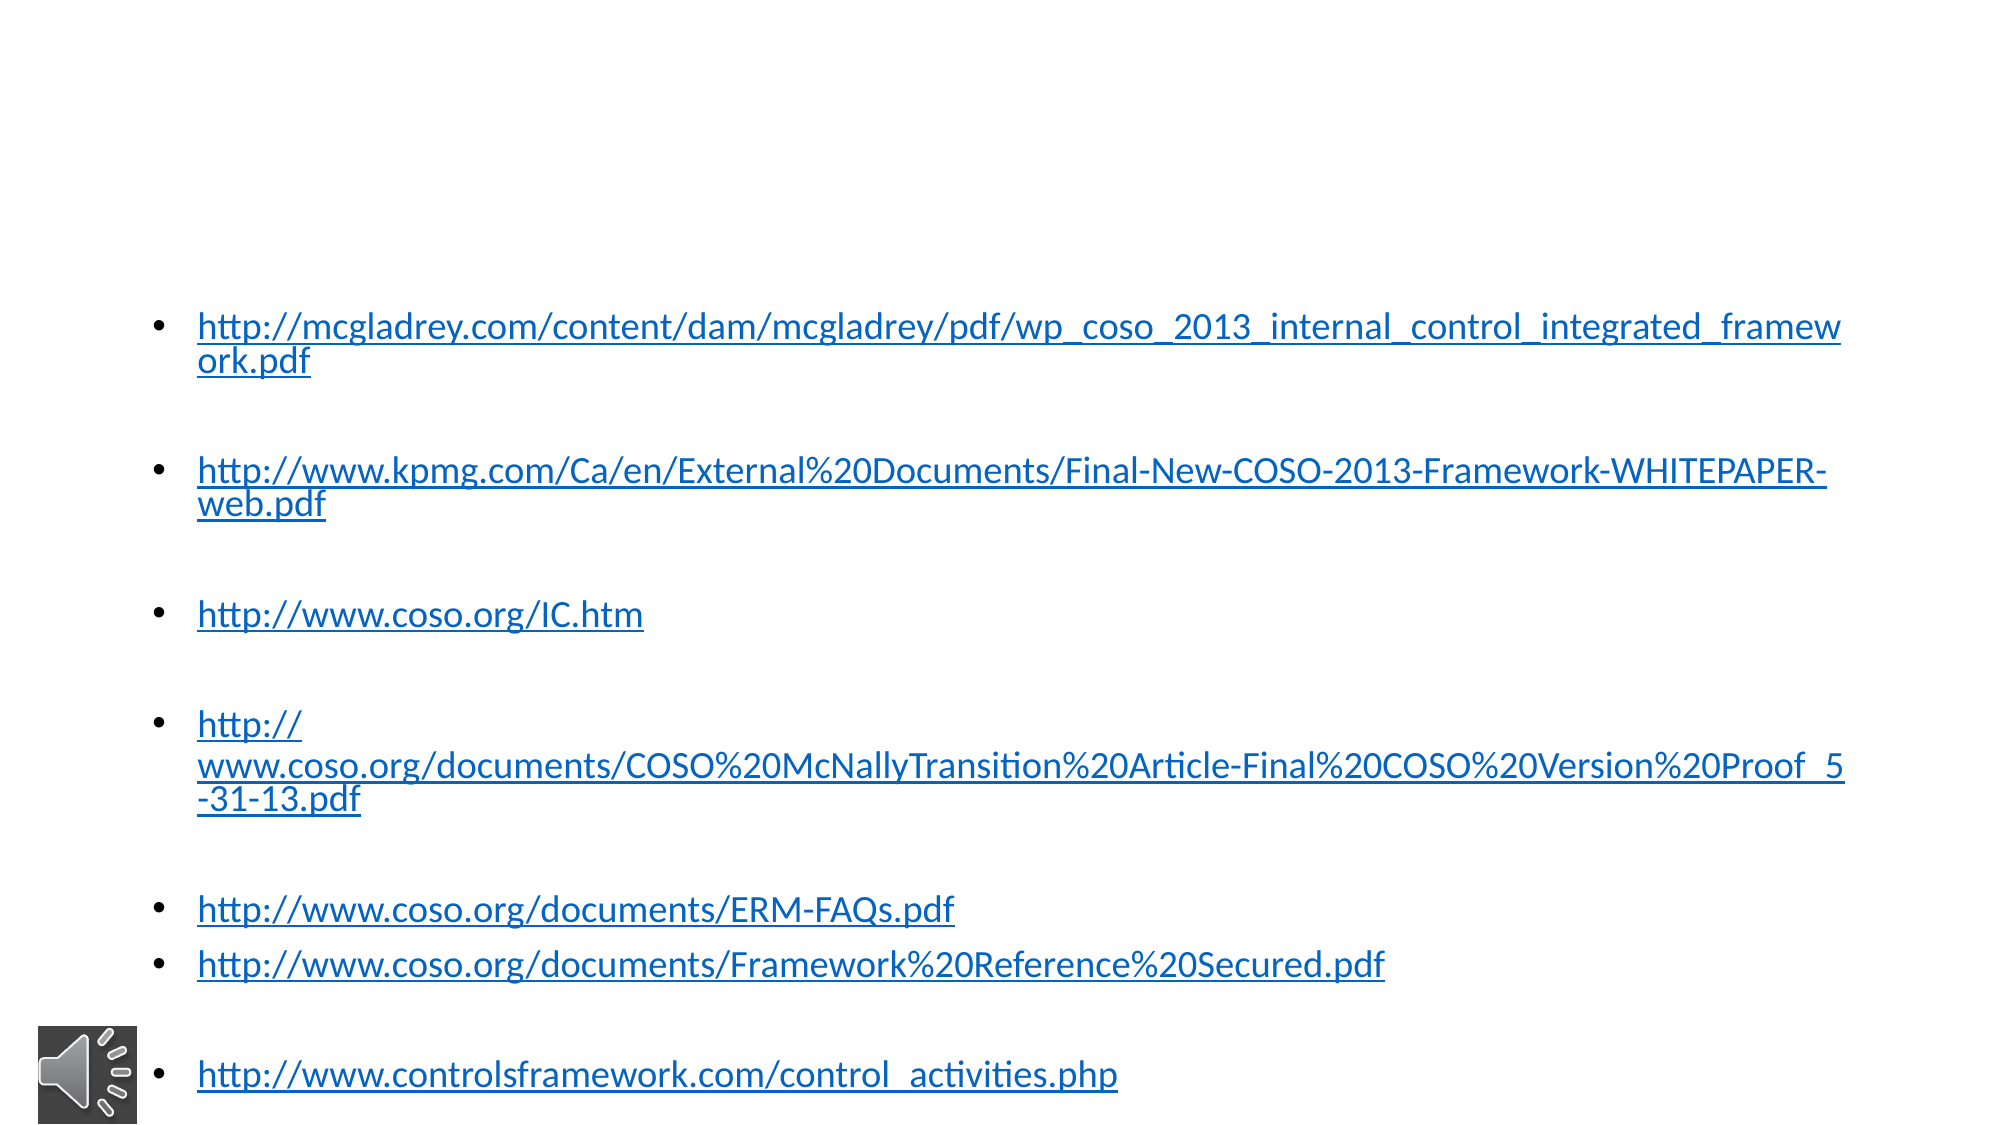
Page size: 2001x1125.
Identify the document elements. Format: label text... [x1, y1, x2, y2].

picture [37, 1024, 138, 1125]
list http://mcgladrey.com/content/dam/mcgladrey/pdf/wp_coso_2013_internal_control_integrated_framework.pdf http://www.kpmg.com/Ca/en/External%20Documents/Final-New-COSO-2013-Framework-WHITEPAPER-web.pdf http://www.coso.org/IC.htm http://www.coso.org/documents/COSO%20McNallyTransition%20Article-Final%20COSO%20Version%20Proof_5-31-13.pdf http://www.coso.org/documents/ERM-FAQs.pdf http://www.coso.org/documents/Framework%20Reference%20Secured.pdf http://www.controlsframework.com/control_activities.php [137, 299, 1863, 1014]
